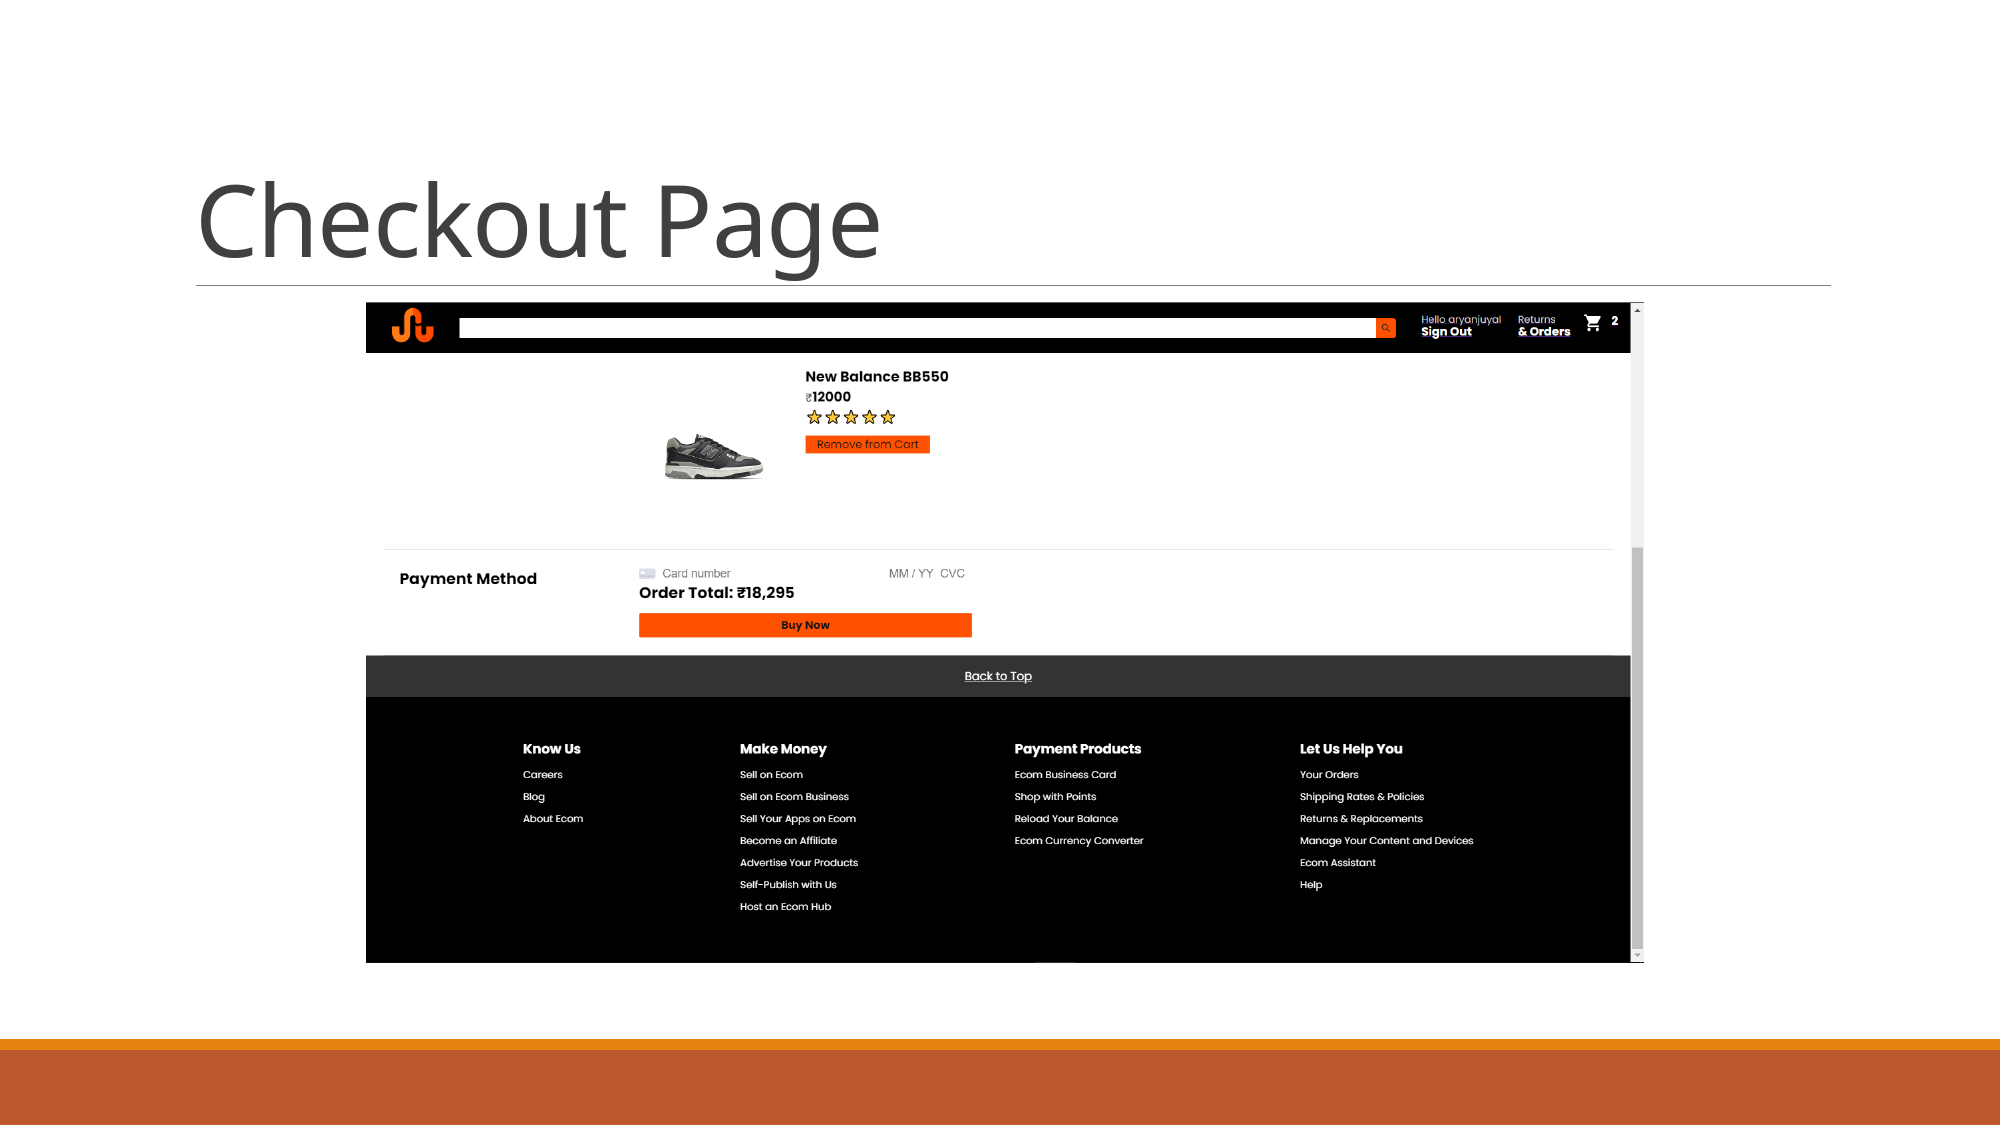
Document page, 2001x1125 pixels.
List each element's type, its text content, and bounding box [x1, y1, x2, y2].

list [365, 302, 1644, 964]
title Checkout Page [180, 47, 1830, 285]
